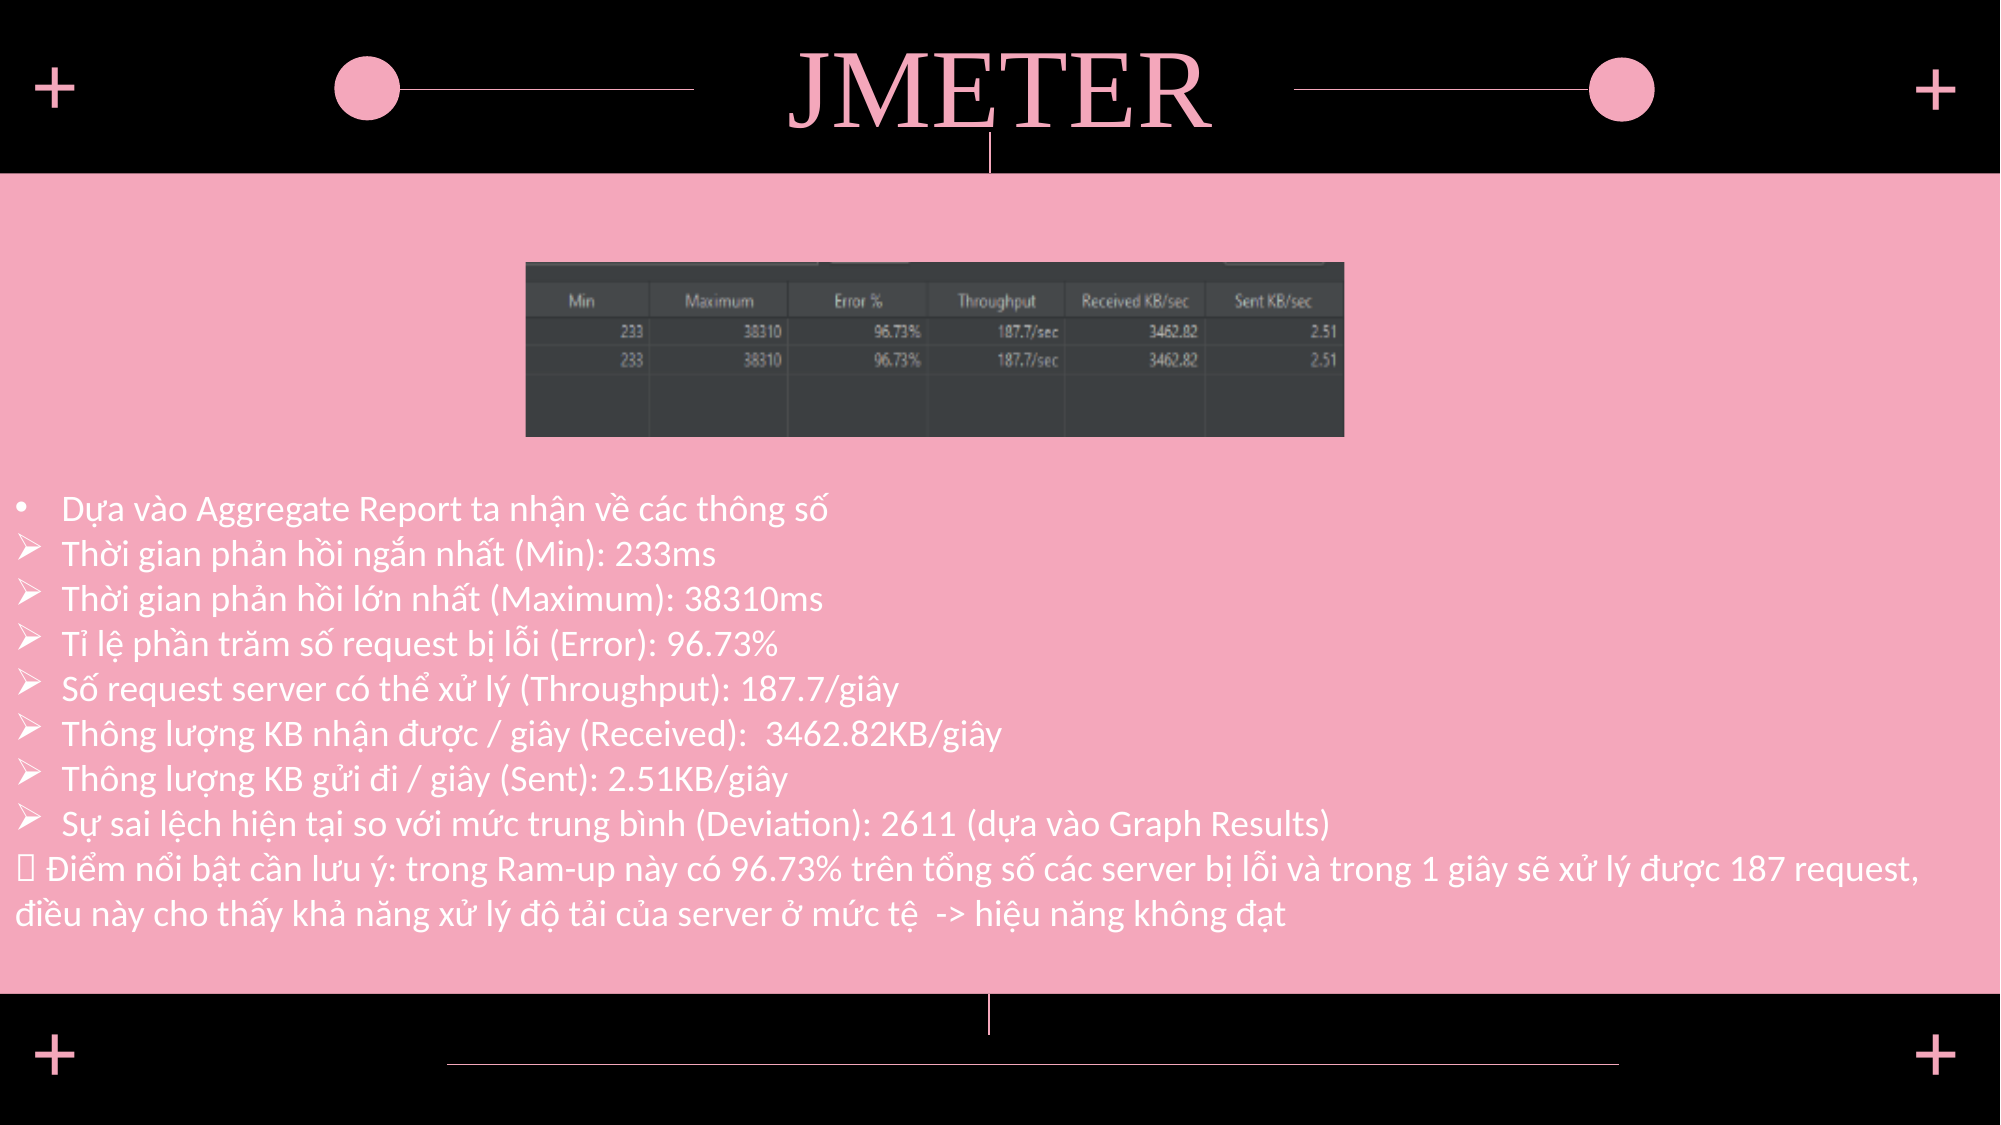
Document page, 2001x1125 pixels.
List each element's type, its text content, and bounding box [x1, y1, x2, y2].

text_box + [1897, 994, 1964, 1109]
text_box [1588, 56, 1656, 123]
text_box + [1897, 28, 1964, 144]
text_box + [16, 994, 83, 1109]
text_box [333, 55, 402, 122]
text_box + [16, 27, 83, 142]
text_box [0, 0, 2000, 174]
text_box Dựa vào Aggregate Report ta nhận về các thông số Thời gian phản hồi ngắn nhất (Min): 233ms Thời gian phản hồi lớn nhất (Maximum): 38310ms Tỉ lệ phần trăm số request bị lỗi (Error): 96.73% Số request server có thể xử lý (Throughput): 187.7/giây Thông lượng KB nhận được / giây (Received): 3462.82KB/giây Thông lượng KB gửi đi / giây (Sent): 2.51KB/giây Sự sai lệch hiện tại so với mức trung bình (Deviation): 2611 (dựa vào Graph Results)  Điểm nổi bật cần lưu ý: trong Ram-up này có 96.73% trên tổng số các server bị lỗi và trong 1 giây sẽ xử lý được 187 request, điều này cho thấy khả năng xử lý độ tải của server ở mức tệ -> hiệu năng không đạt [0, 174, 2000, 993]
picture [525, 262, 1345, 437]
text_box JMETER [588, 7, 1412, 157]
text_box [0, 993, 2000, 1125]
